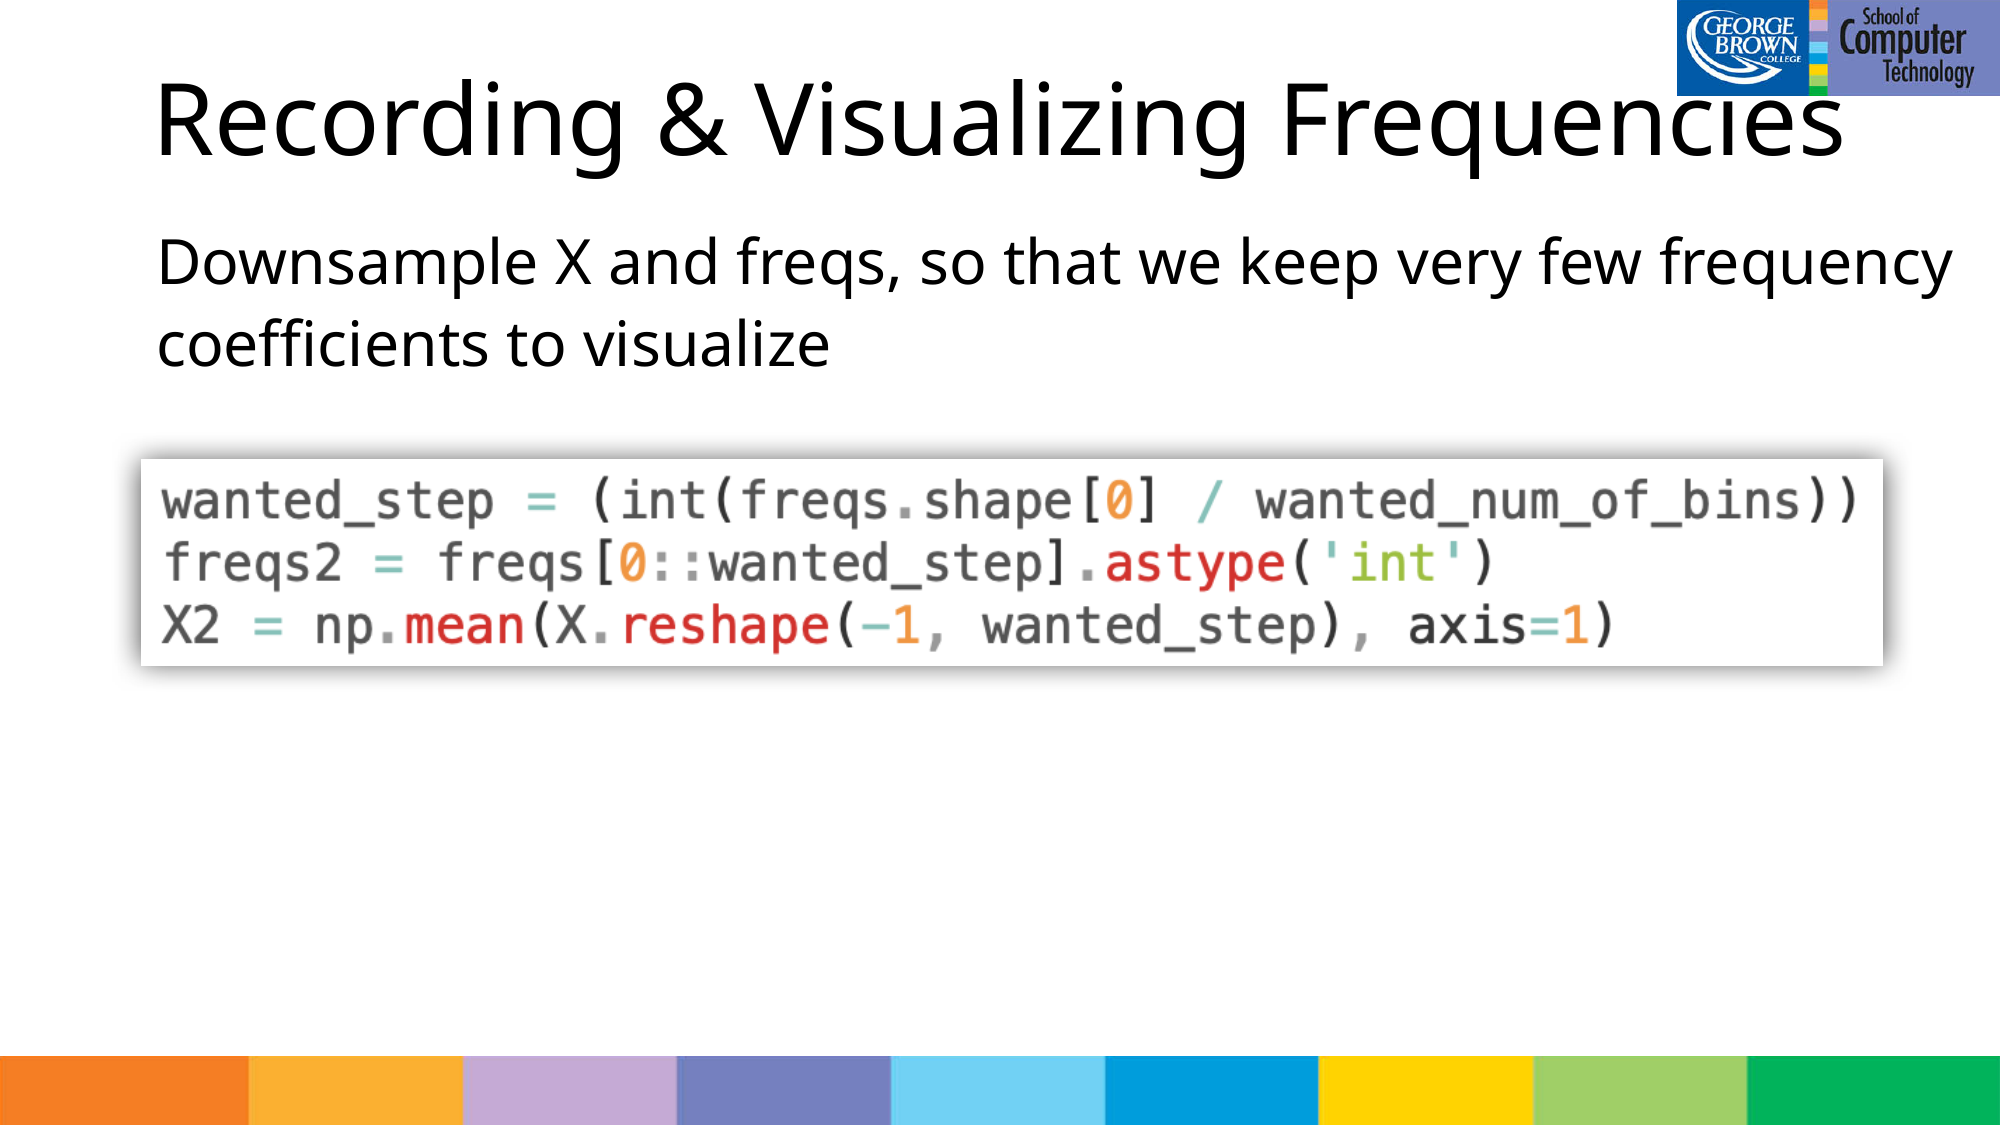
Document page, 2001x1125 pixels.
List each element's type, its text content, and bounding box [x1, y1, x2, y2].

picture [141, 459, 1883, 666]
title Recording & Visualizing Frequencies [137, 13, 1863, 232]
picture [1318, 1056, 2000, 1125]
text_box Downsample X and freqs, so that we keep very few frequency coefficients to visualize [141, 207, 2000, 491]
picture [0, 1056, 1105, 1125]
picture [1677, 0, 2000, 96]
